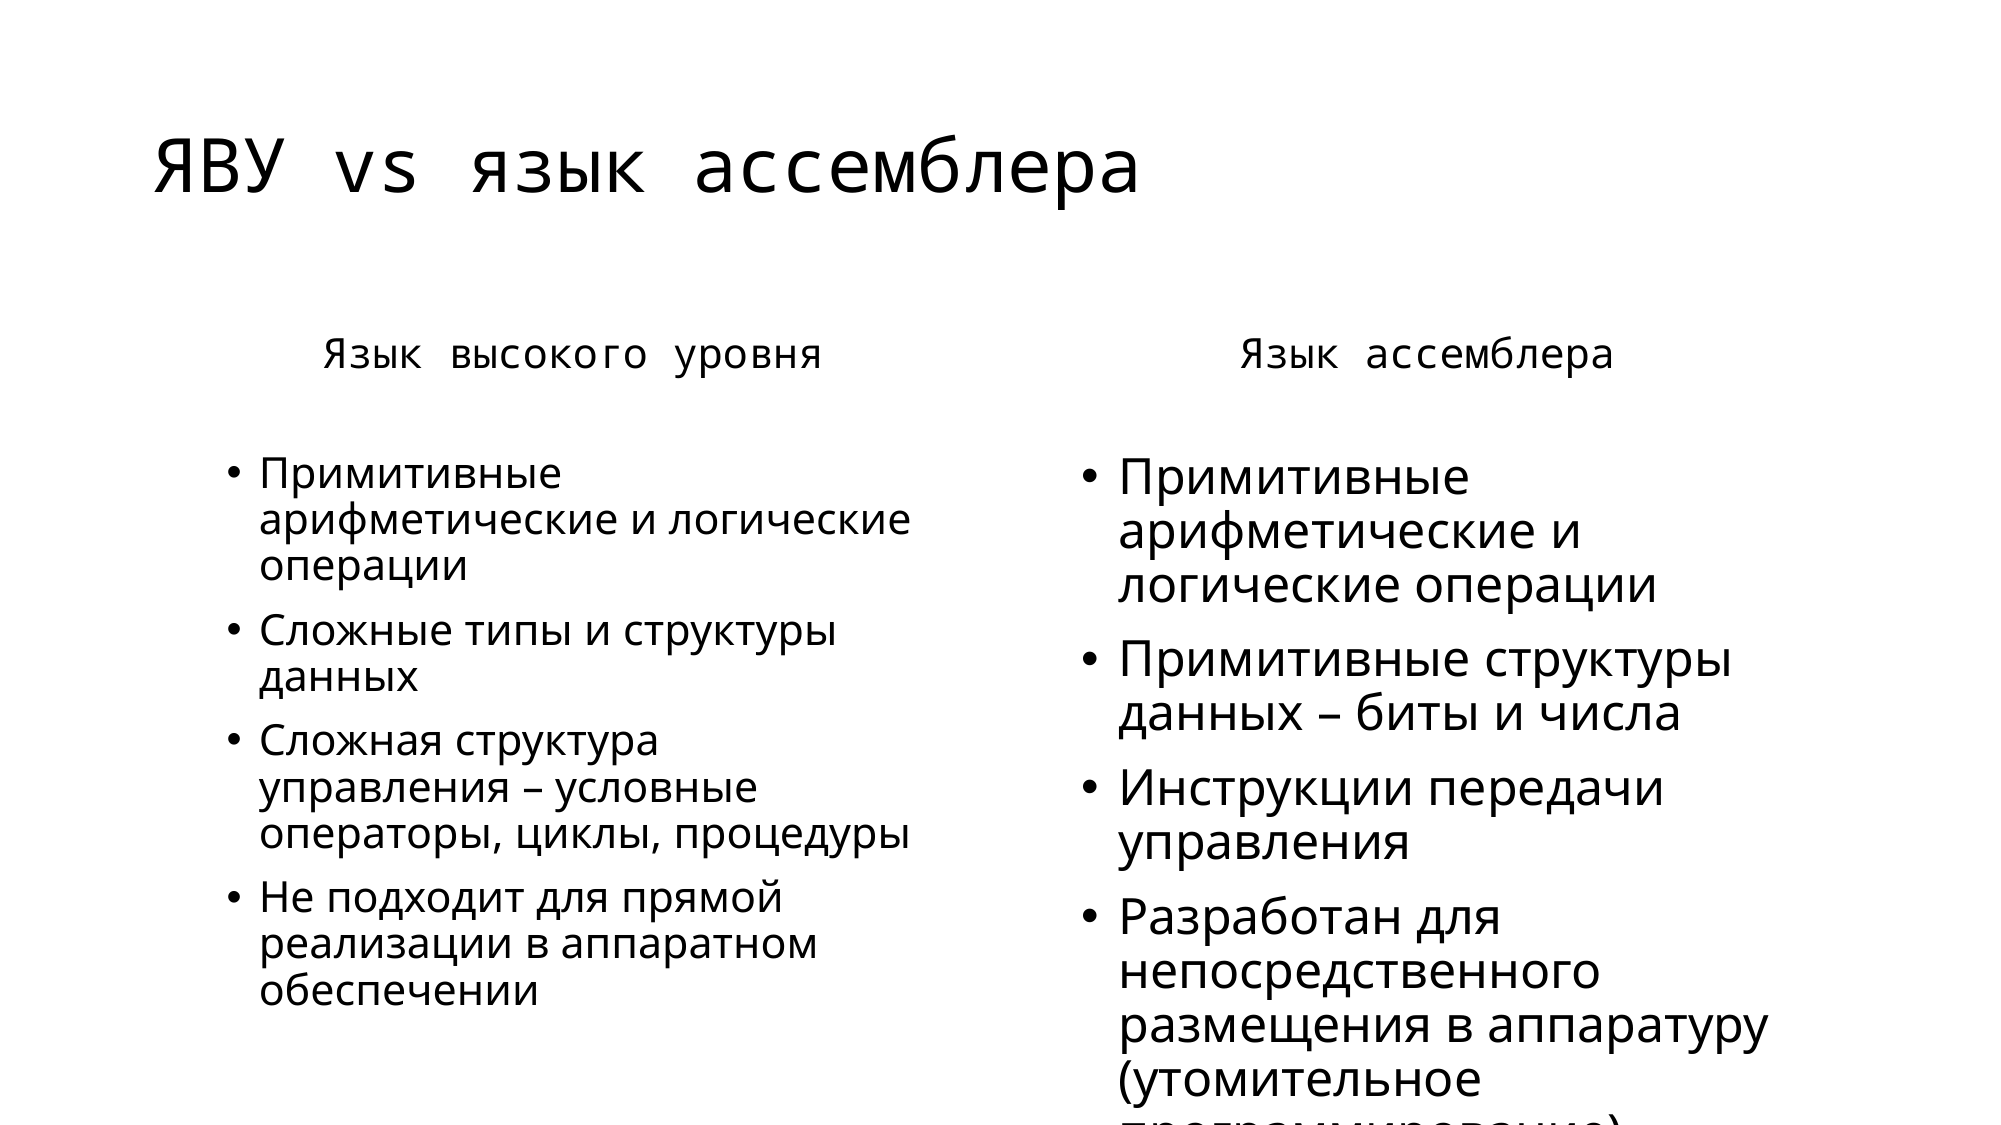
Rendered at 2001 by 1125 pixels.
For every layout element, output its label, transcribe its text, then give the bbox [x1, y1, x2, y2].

text_box Язык ассемблера [1066, 246, 1789, 464]
text_box Язык высокого уровня [211, 246, 934, 464]
list Примитивные арифметические и логические операции Сложные типы и структуры данных Сложная структура управления – условные операторы, циклы, процедуры Не подходит для прямой реализации в аппаратном обеспечении [211, 464, 934, 1069]
text_box Примитивные арифметические и логические операции Примитивные структуры данных – биты и числа Инструкции передачи управления Разработан для непосредственного размещения в аппаратуру (утомительное программирование) [1066, 464, 1789, 1068]
title ЯВУ vs язык ассемблера [137, 59, 1863, 278]
